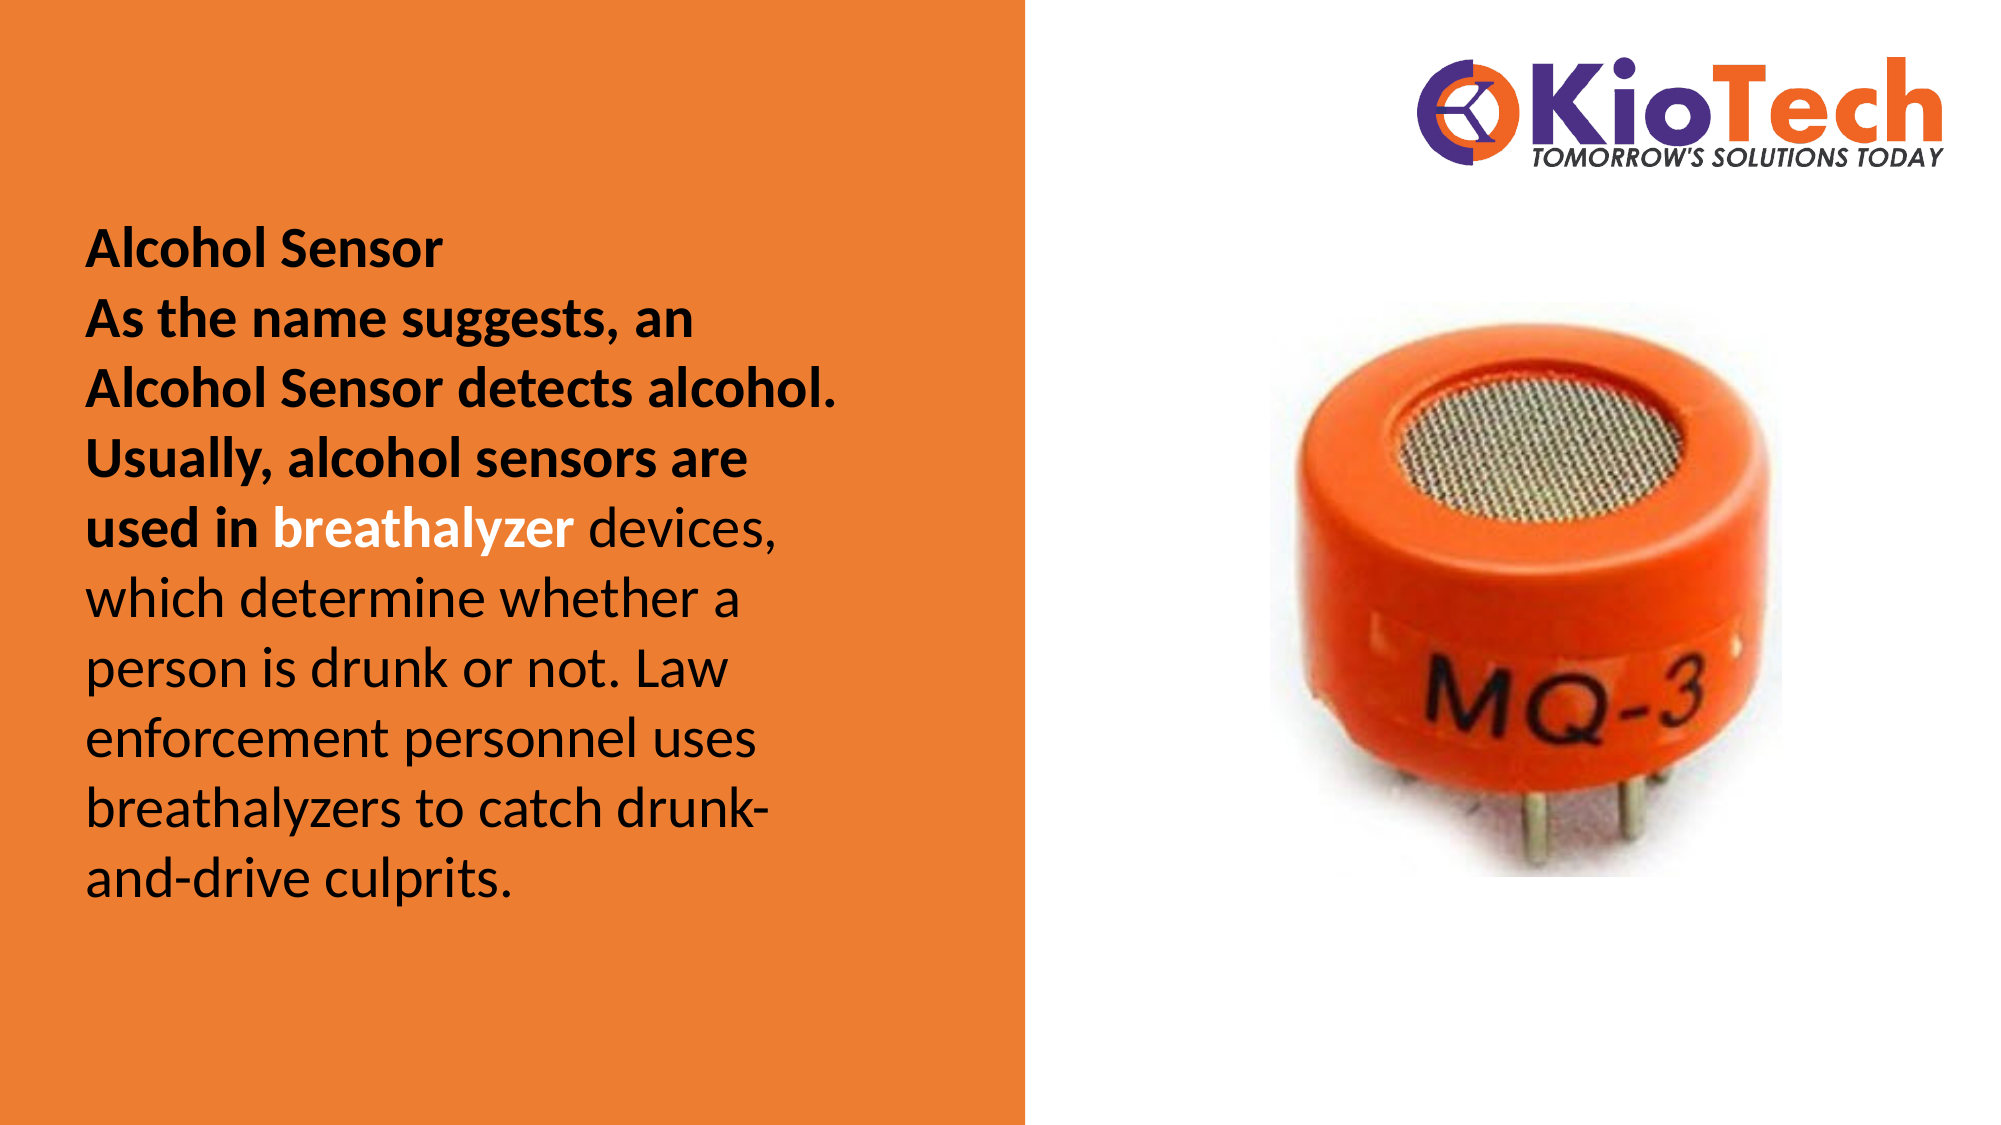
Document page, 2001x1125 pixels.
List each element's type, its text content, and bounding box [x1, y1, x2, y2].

picture [1270, 302, 1782, 878]
text_box [0, 0, 1026, 1125]
text_box Alcohol Sensor As the name suggests, an Alcohol Sensor detects alcohol. Usually, alcohol sensors are used in breathalyzer devices, which determine whether a person is drunk or not. Law enforcement personnel uses breathalyzers to catch drunk-and-drive culprits. [70, 201, 865, 916]
picture [1417, 57, 1944, 167]
